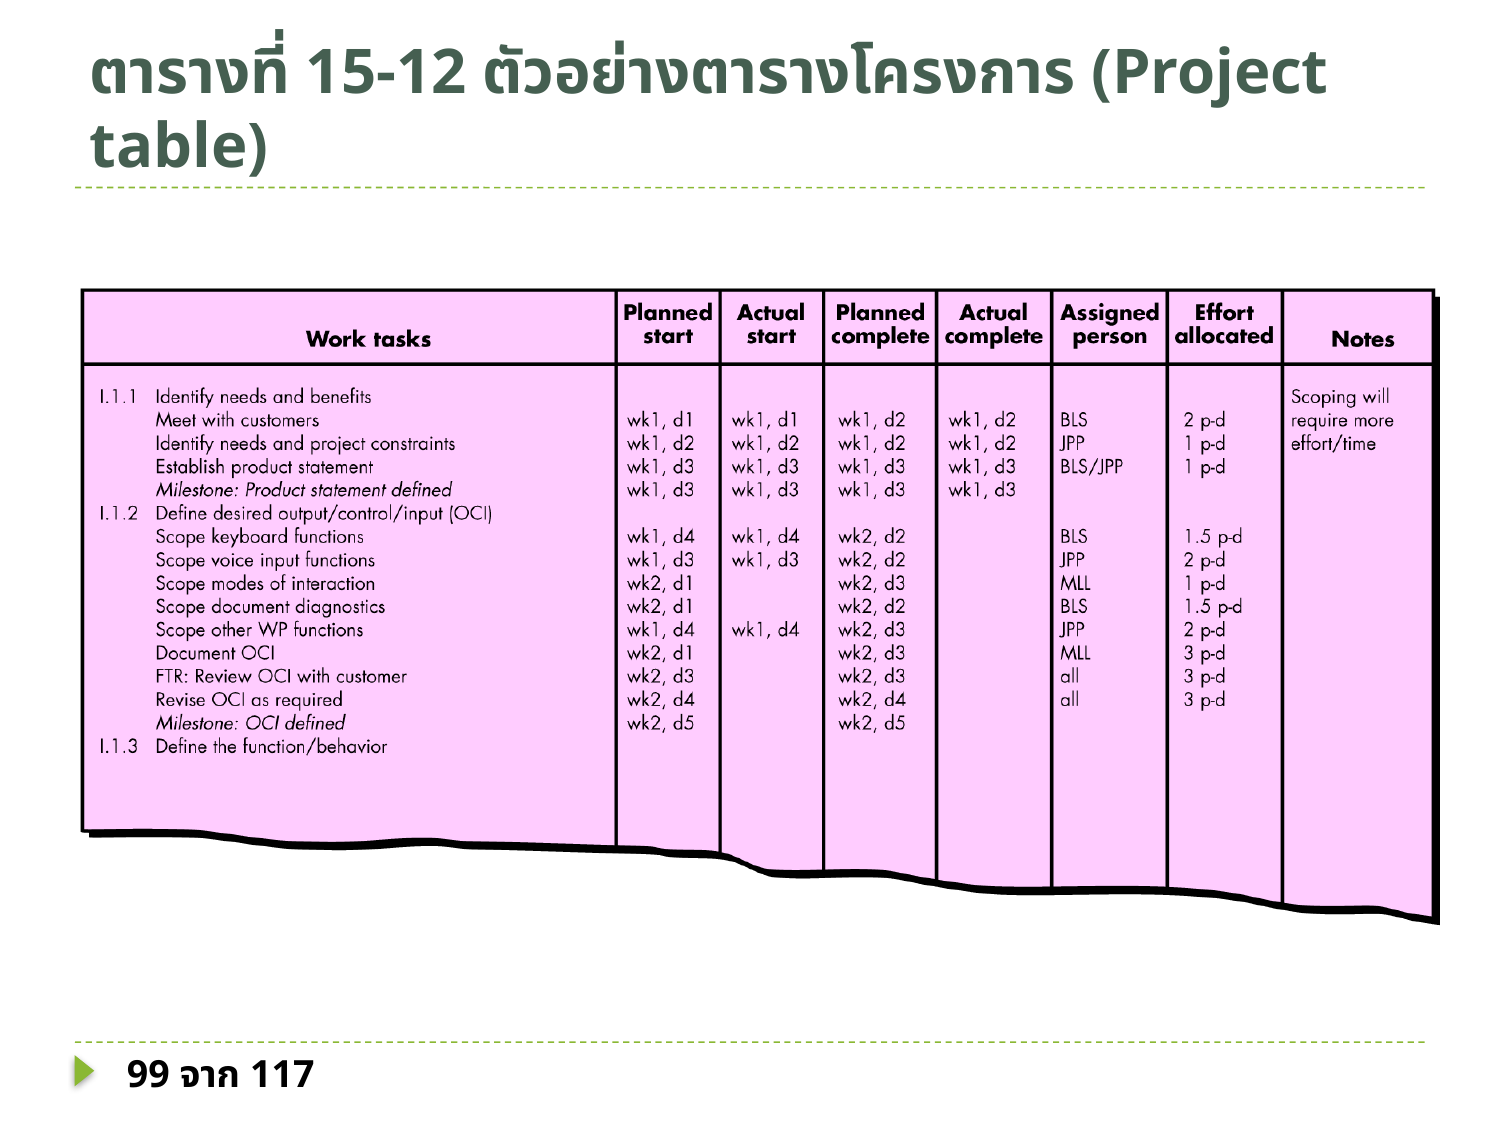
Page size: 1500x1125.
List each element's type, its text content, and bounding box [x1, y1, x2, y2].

title ตารางที่ 15-12 ตัวอย่างตารางโครงการ (Project table) [75, 24, 1425, 188]
slide_number 99 จาก 117 [112, 1042, 438, 1103]
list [52, 266, 1471, 953]
